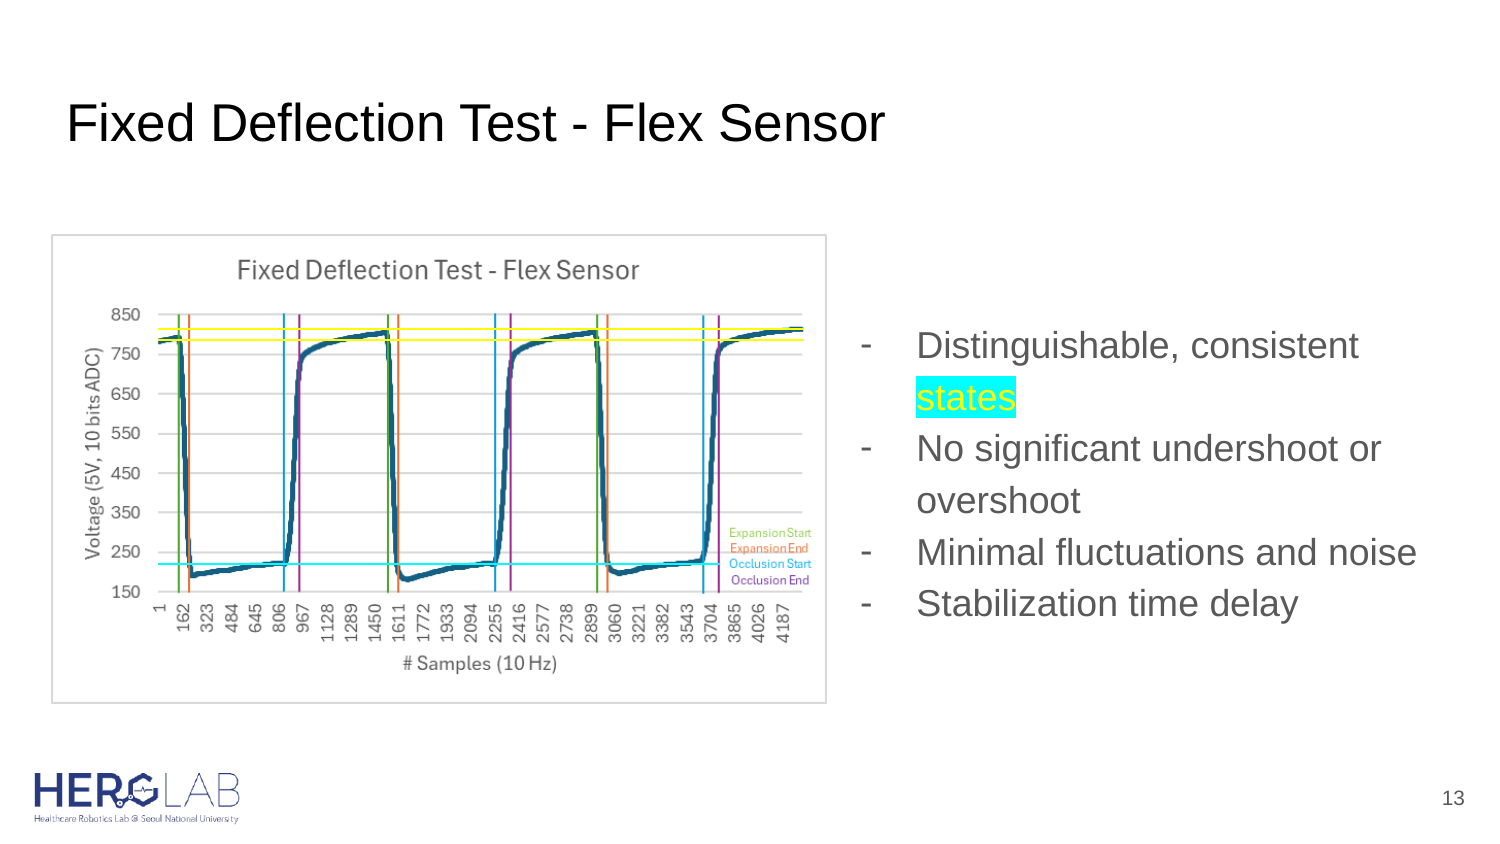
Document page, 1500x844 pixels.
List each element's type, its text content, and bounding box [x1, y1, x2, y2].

title Fixed Deflection Test - Flex Sensor [51, 72, 1449, 167]
picture [50, 234, 827, 705]
slide_number ‹#› [1389, 764, 1480, 830]
picture [0, 743, 279, 844]
list Distinguishable, consistent states No significant undershoot or overshoot Minimal fluctuations and noise Stabilization time delay [826, 189, 1449, 750]
